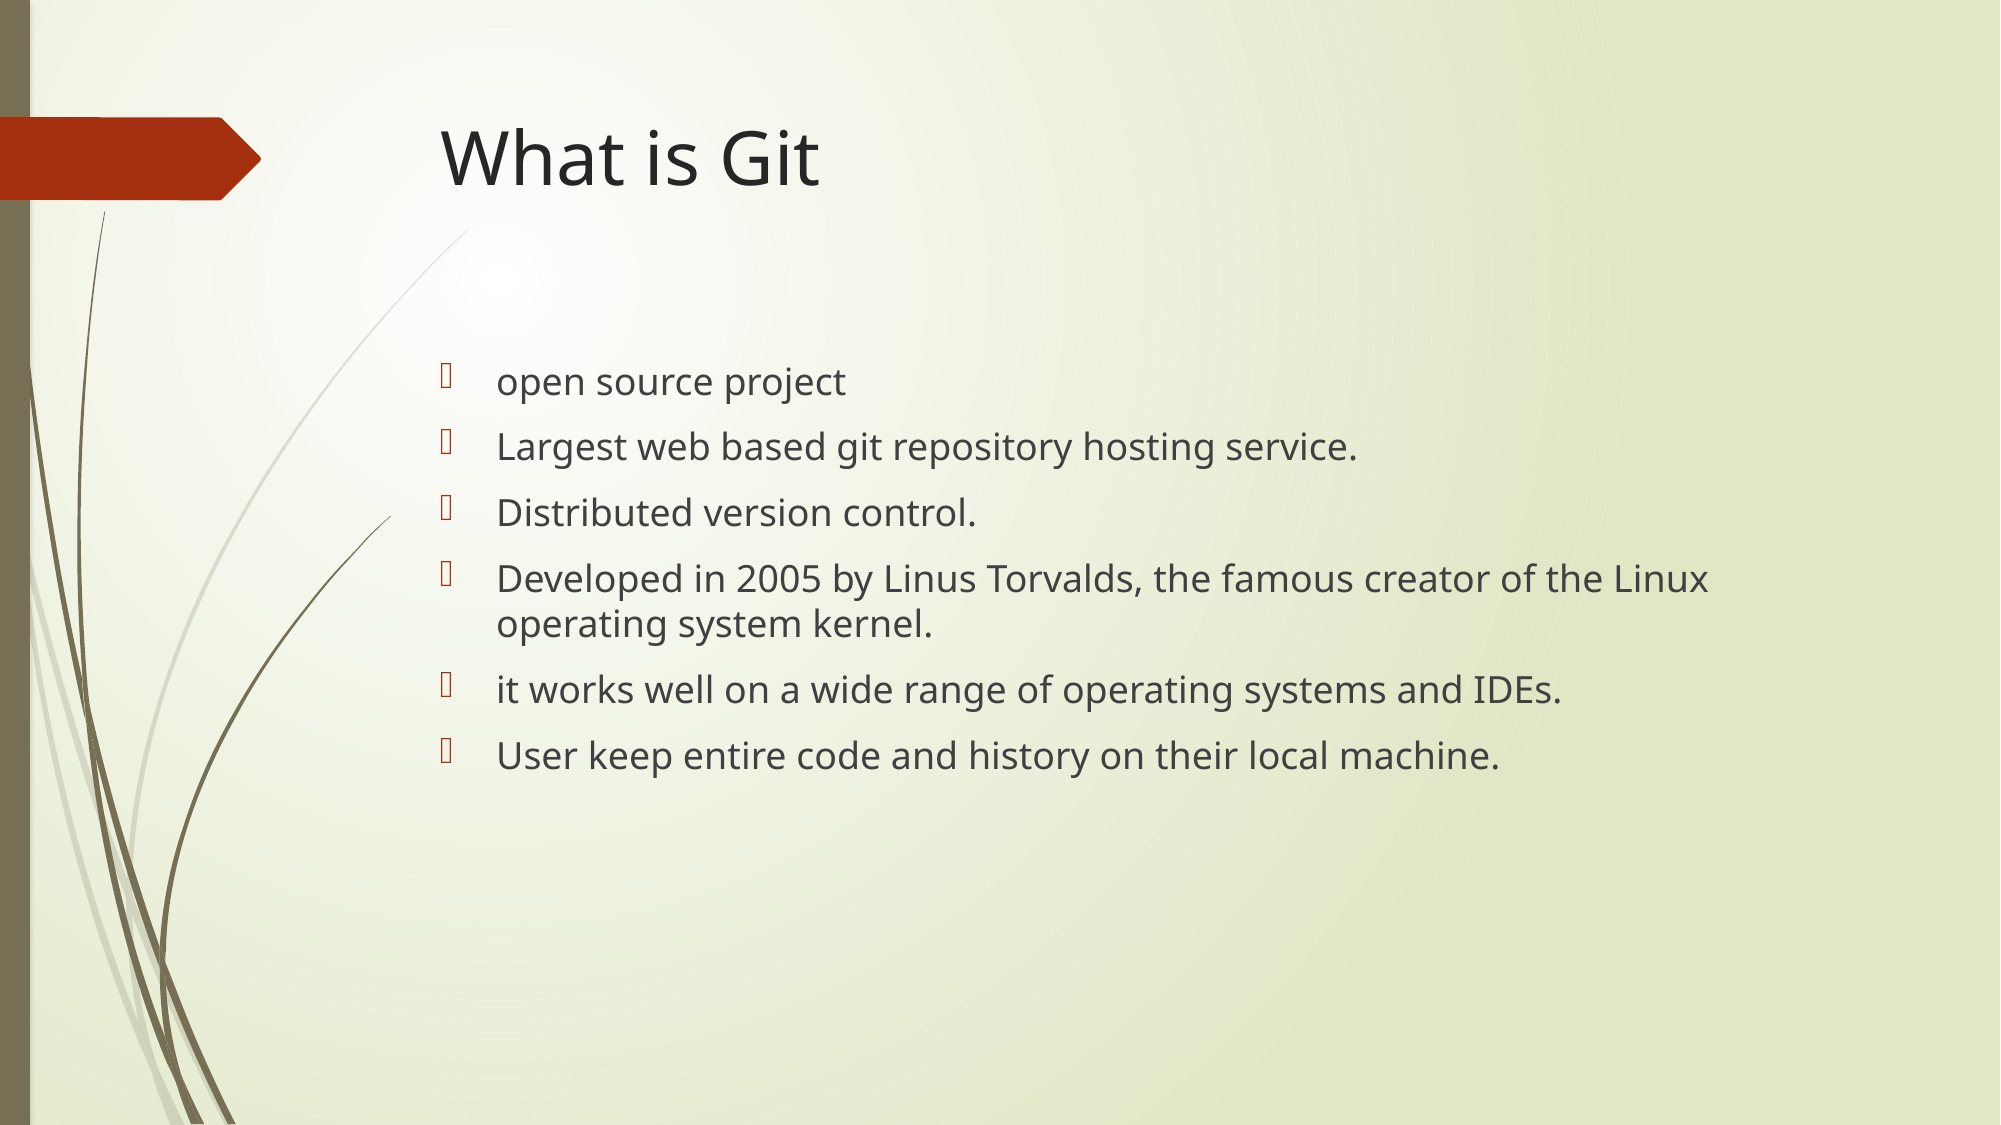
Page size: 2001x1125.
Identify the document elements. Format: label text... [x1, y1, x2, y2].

list open source project Largest web based git repository hosting service. Distributed version control. Developed in 2005 by Linus Torvalds, the famous creator of the Linux operating system kernel. it works well on a wide range of operating systems and IDEs. User keep entire code and history on their local machine. [424, 350, 1888, 970]
title What is Git [425, 102, 1888, 313]
